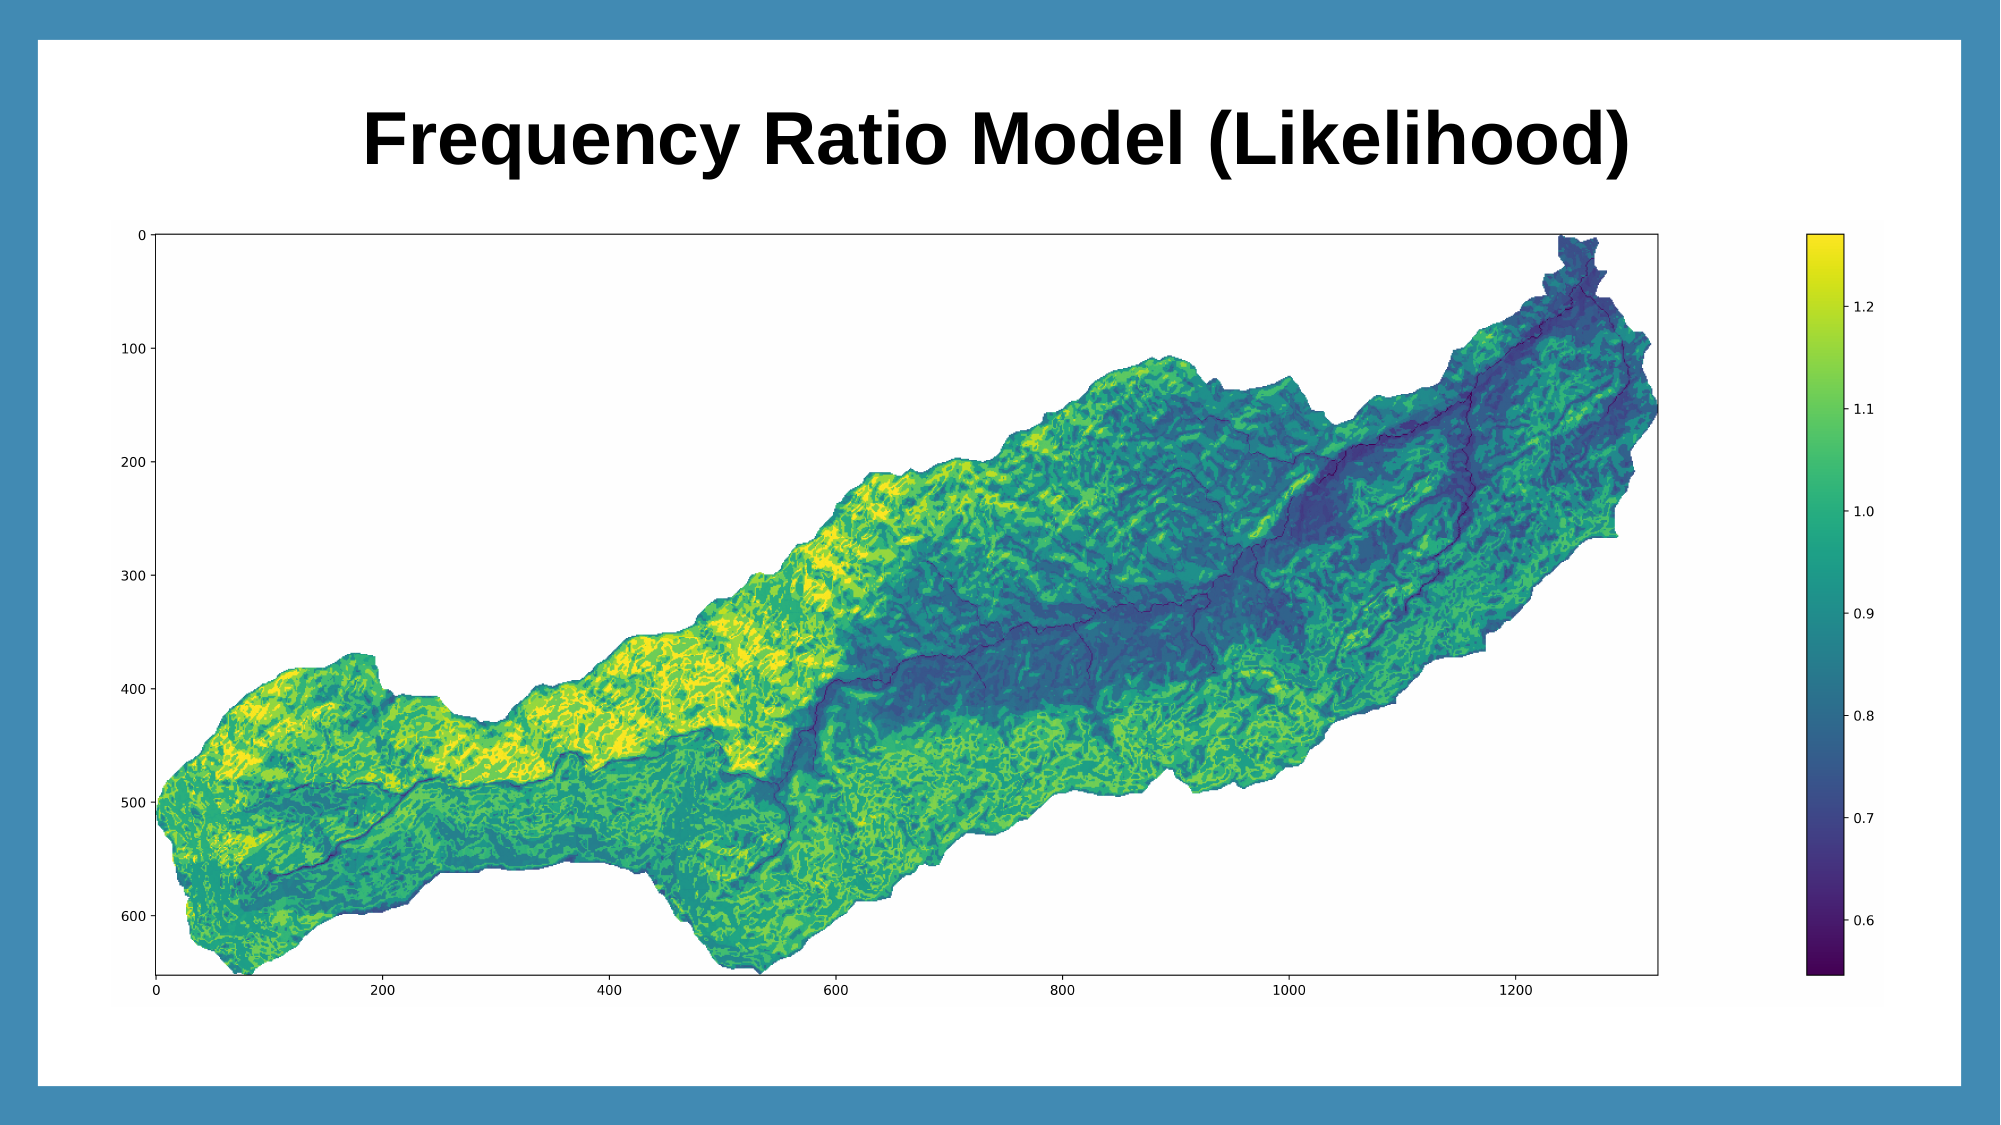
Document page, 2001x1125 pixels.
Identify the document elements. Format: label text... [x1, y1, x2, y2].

picture [111, 220, 1884, 1007]
text_box Frequency Ratio Model (Likelihood) [37, 60, 1958, 221]
